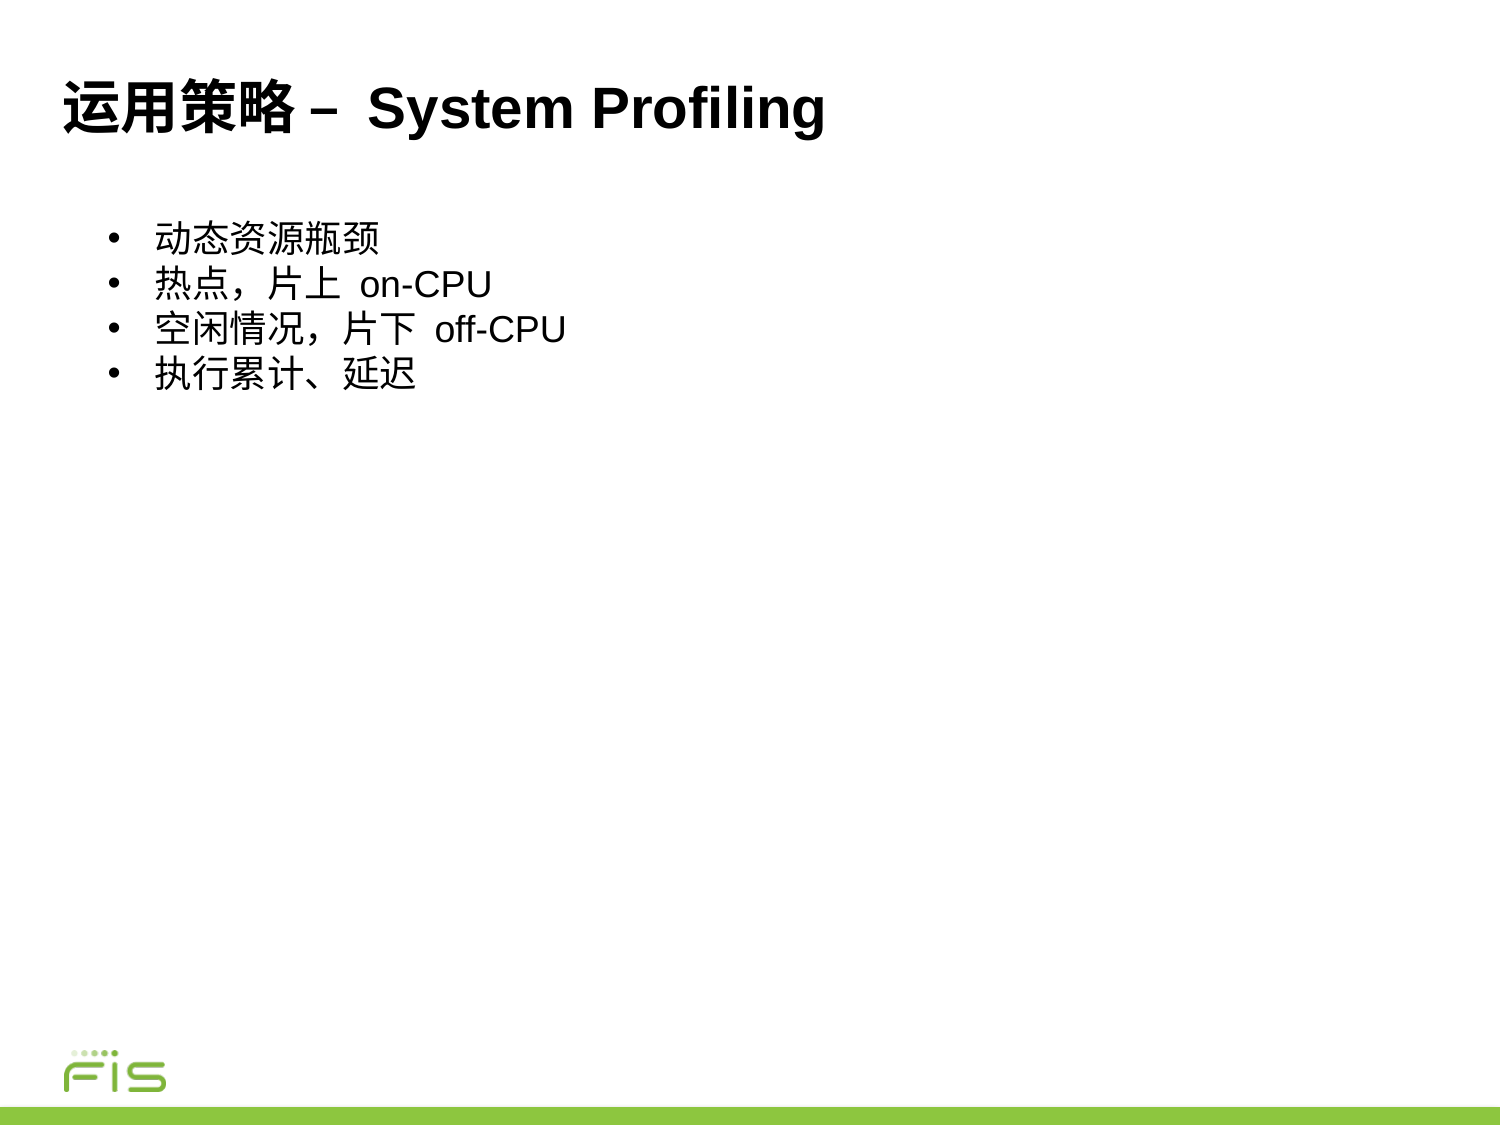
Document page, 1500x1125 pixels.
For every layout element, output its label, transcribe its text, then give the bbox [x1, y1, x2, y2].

text_box 动态资源瓶颈 热点，片上 on-CPU 空闲情况，片下 off-CPU 执行累计、延迟 [92, 208, 1404, 448]
picture [64, 1050, 166, 1092]
title 运用策略 – System Profiling [62, 83, 1435, 256]
